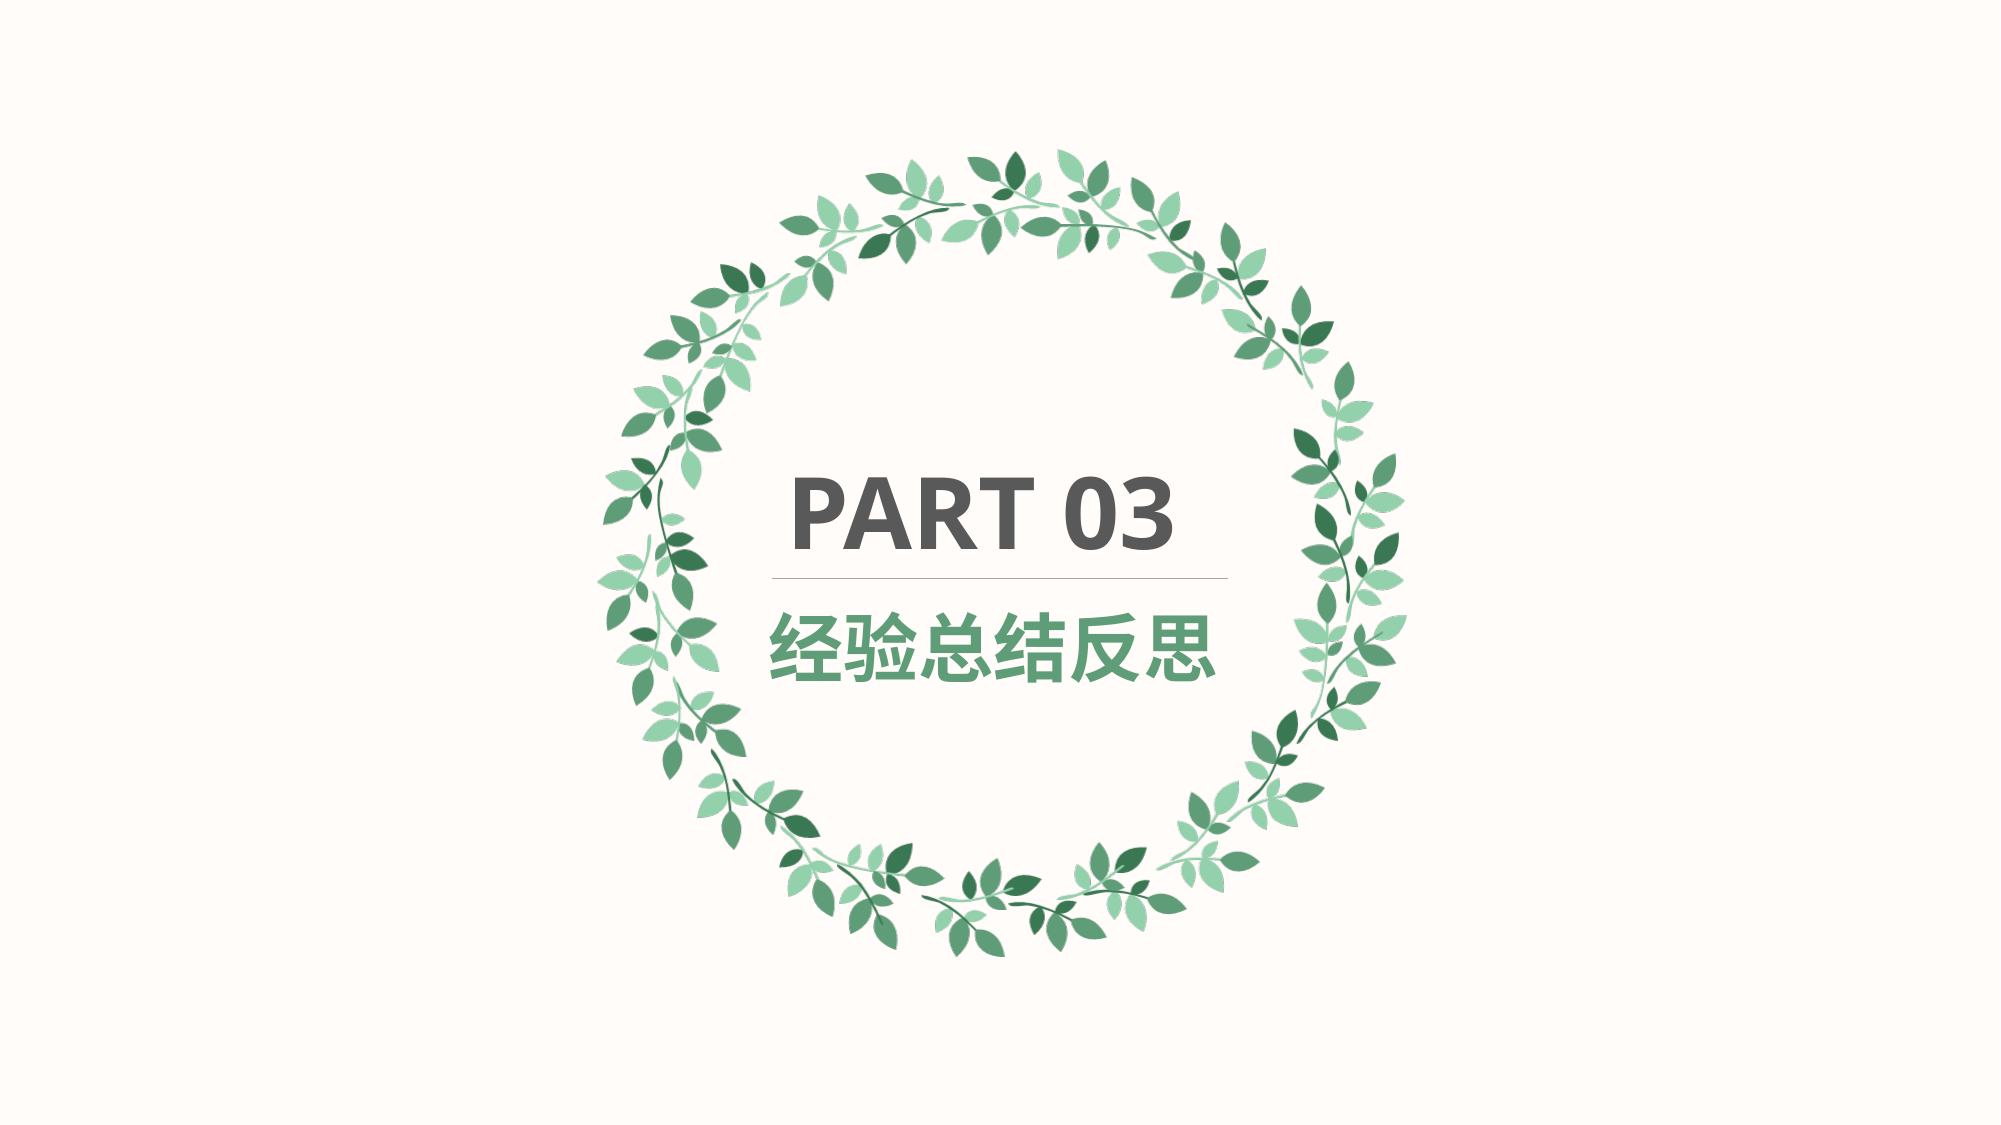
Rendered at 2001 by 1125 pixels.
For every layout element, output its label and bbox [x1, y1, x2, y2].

picture [596, 149, 1407, 957]
